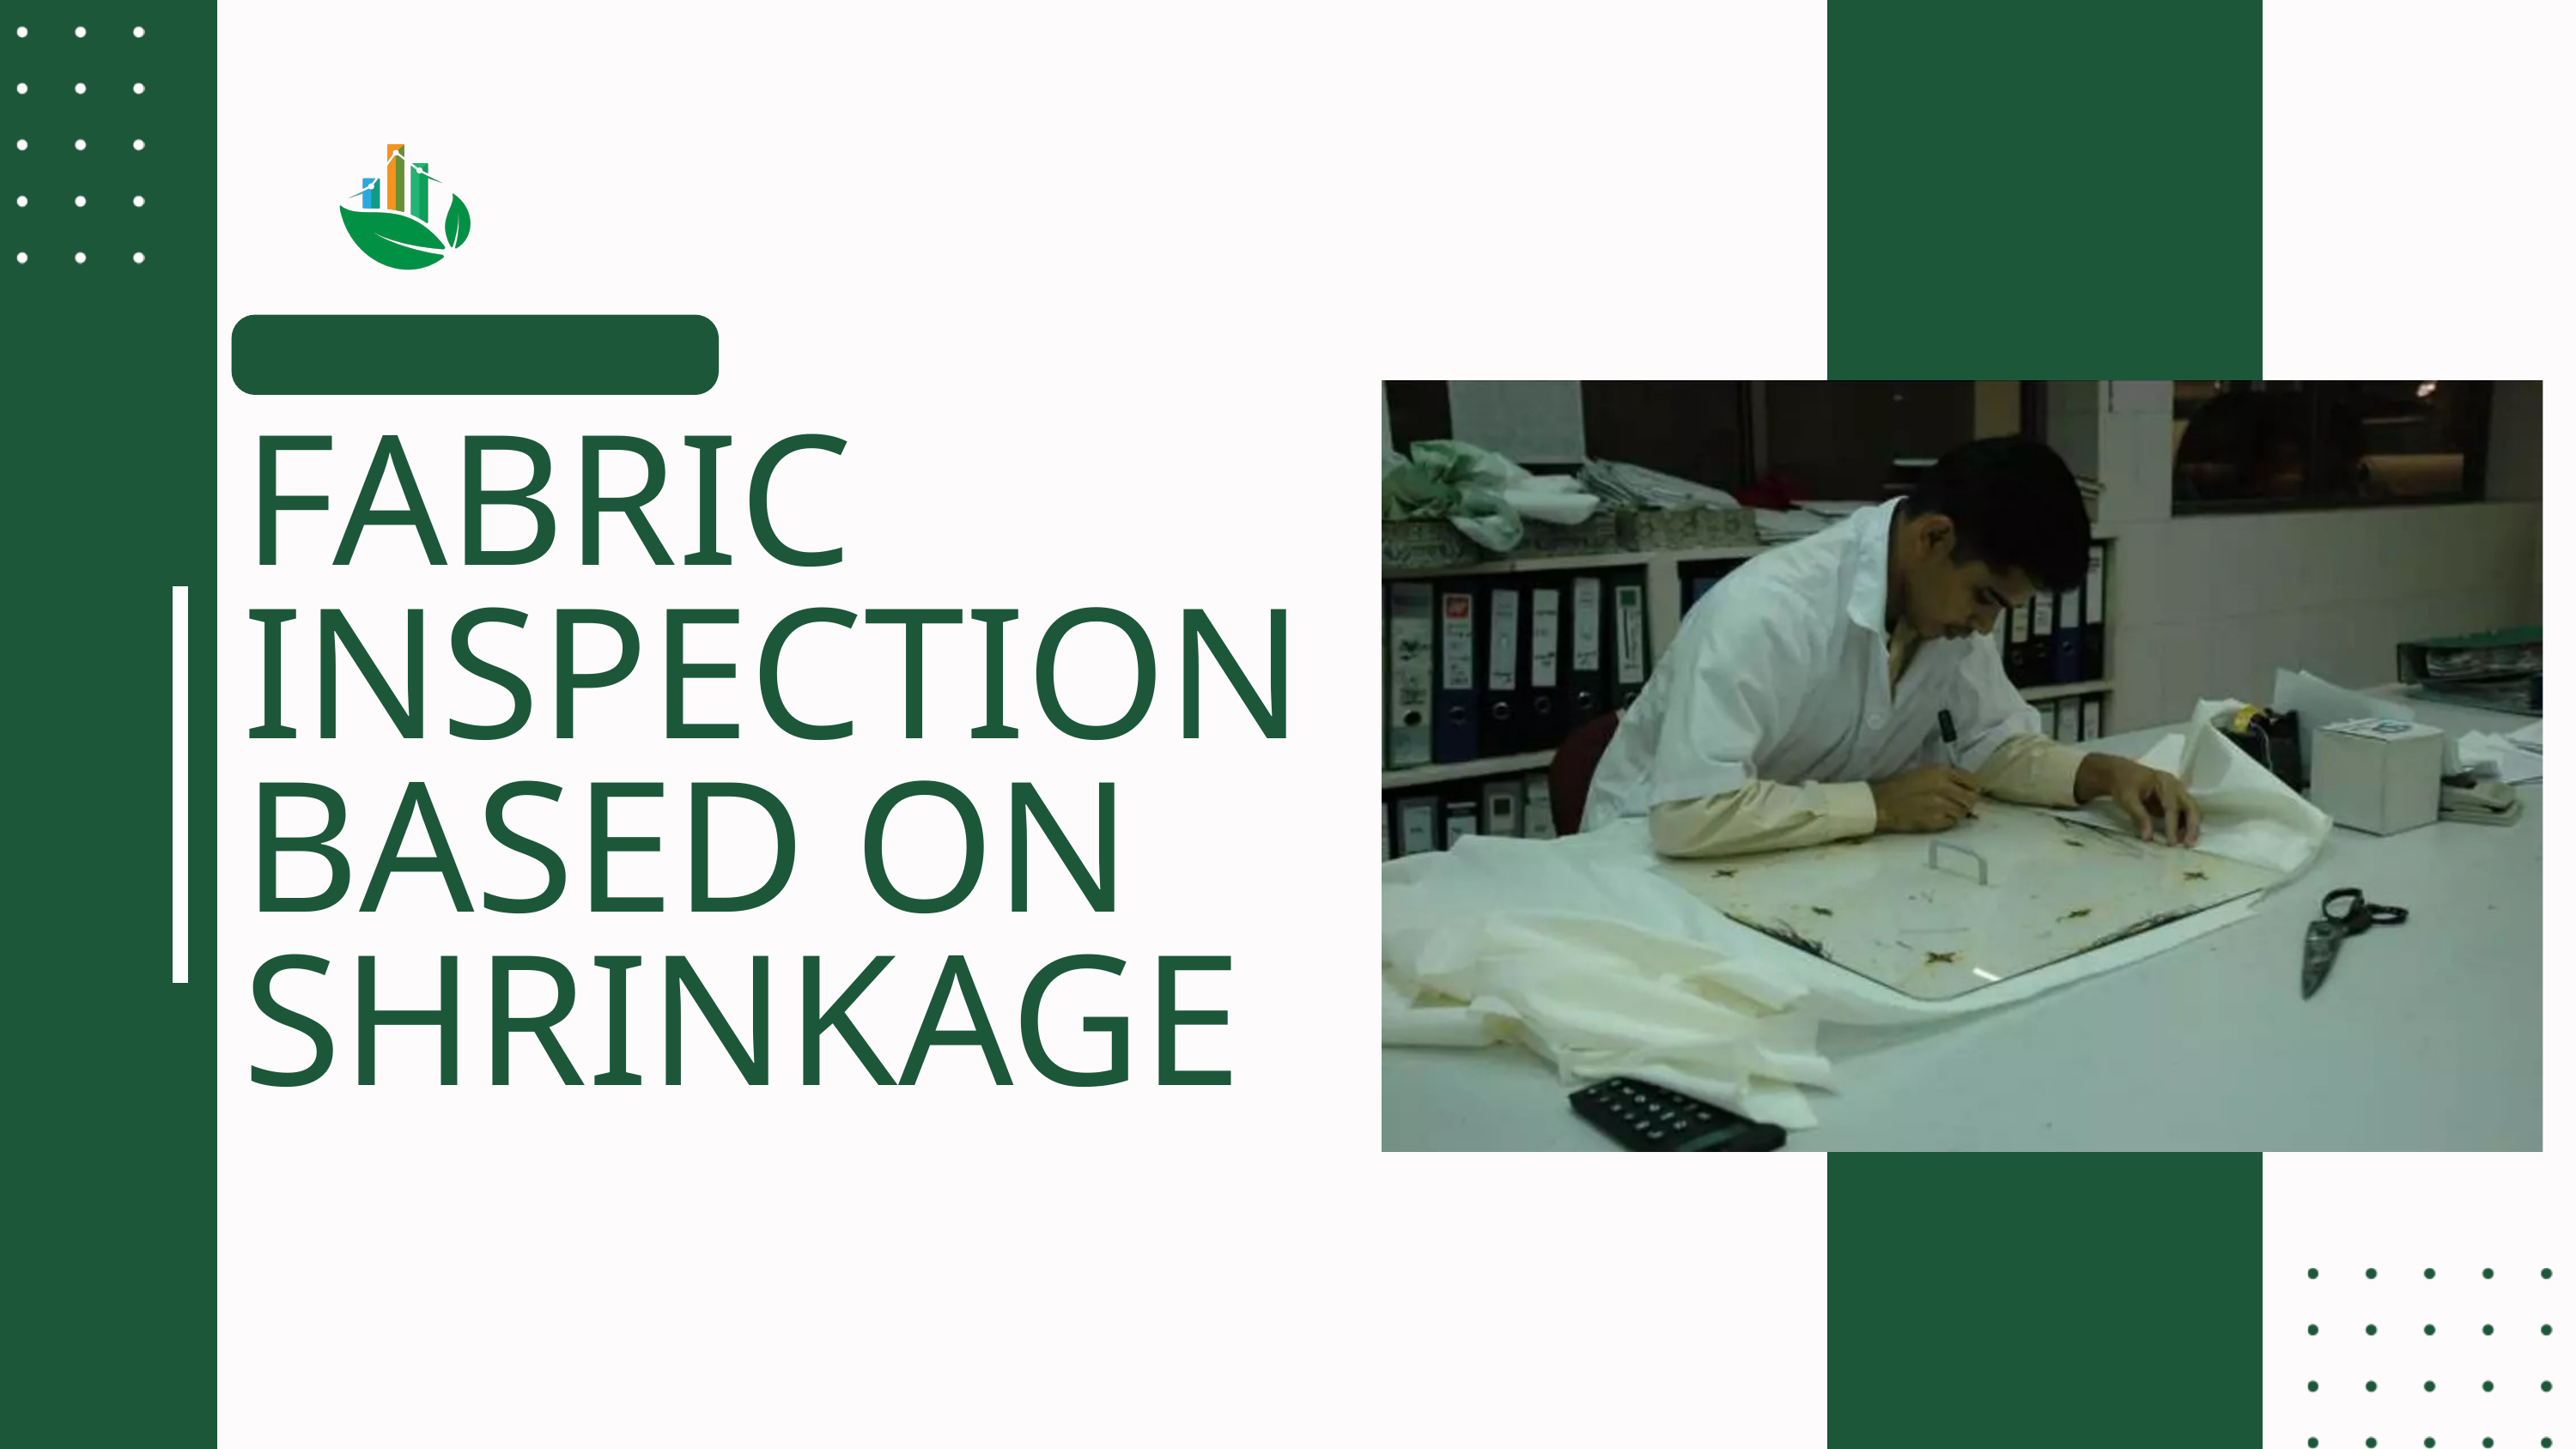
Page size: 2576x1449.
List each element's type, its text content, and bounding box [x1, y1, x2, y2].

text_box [173, 585, 189, 984]
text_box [1827, 0, 2263, 1449]
text_box [339, 144, 476, 286]
text_box [1382, 380, 1824, 1152]
text_box [2269, 380, 2543, 1152]
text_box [231, 314, 720, 396]
text_box [2307, 1268, 2576, 1449]
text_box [0, 0, 218, 1449]
text_box FABRIC INSPECTION BASED ON SHRINKAGE [242, 427, 1758, 1122]
